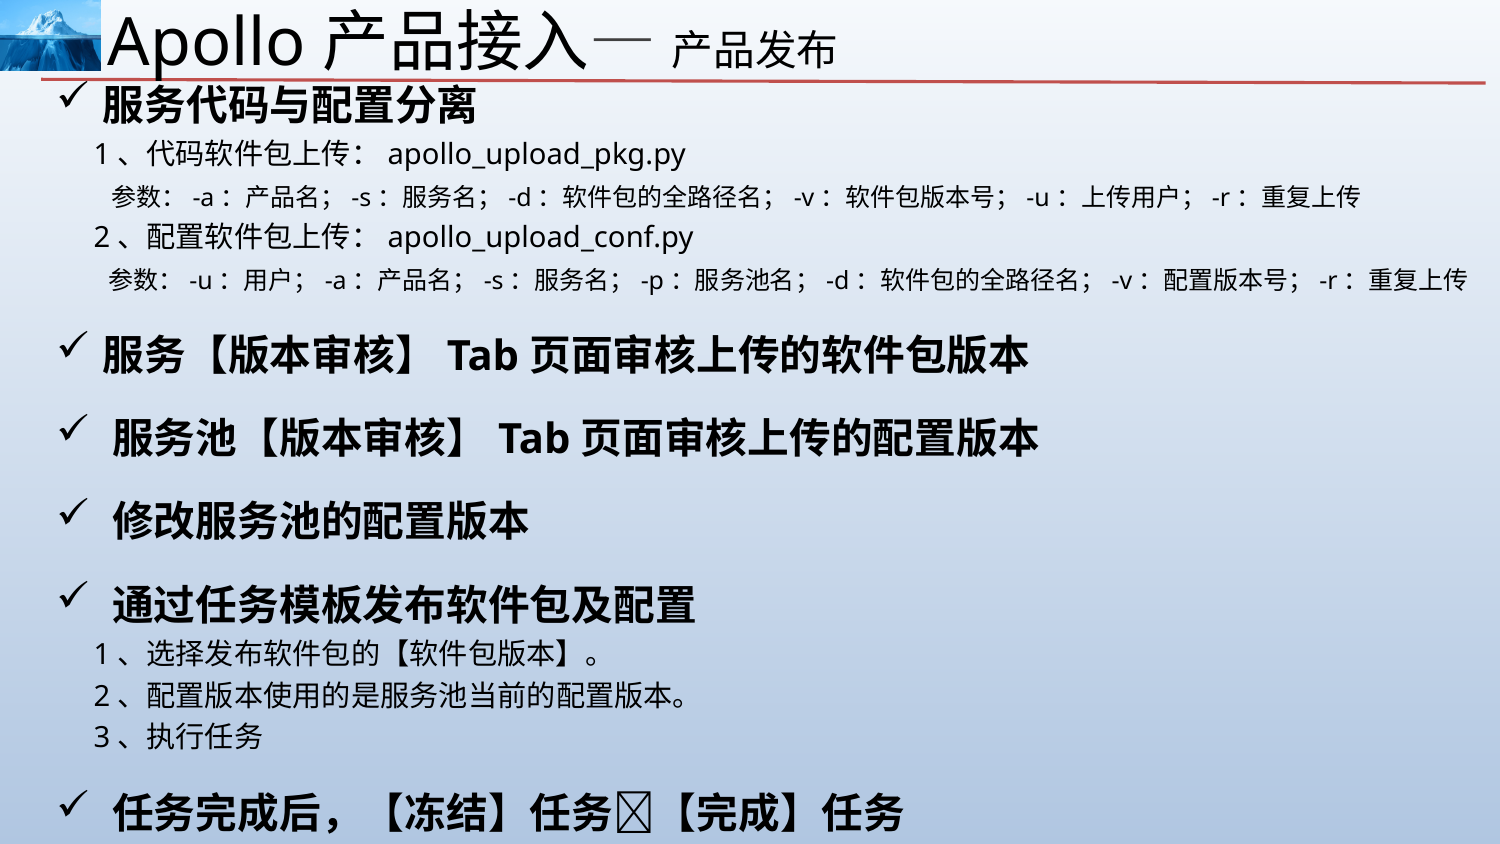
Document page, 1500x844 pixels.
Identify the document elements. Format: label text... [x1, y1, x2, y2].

text_box 服务代码与配置分离 1、代码软件包上传：apollo_upload_pkg.py 参数：-a：产品名；-s：服务名；-d：软件包的全路径名；-v：软件包版本号；-u：上传用户；-r：重复上传 2、配置软件包上传：apollo_upload_conf.py 参数：-u：用户；-a：产品名；-s：服务名；-p：服务池名；-d：软件包的全路径名；-v：配置版本号；-r：重复上传 服务【版本审核】Tab页面审核上传的软件包版本 服务池【版本审核】Tab页面审核上传的配置版本 修改服务池的配置版本 通过任务模板发布软件包及配置 1、选择发布软件包的【软件包版本】。 2、配置版本使用的是服务池当前的配置版本。 3、执行任务 任务完成后，【冻结】任务【完成】任务 [41, 79, 1500, 844]
text_box Apollo产品接入— 产品发布 [88, 0, 987, 79]
picture [0, 0, 88, 71]
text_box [40, 79, 1486, 84]
